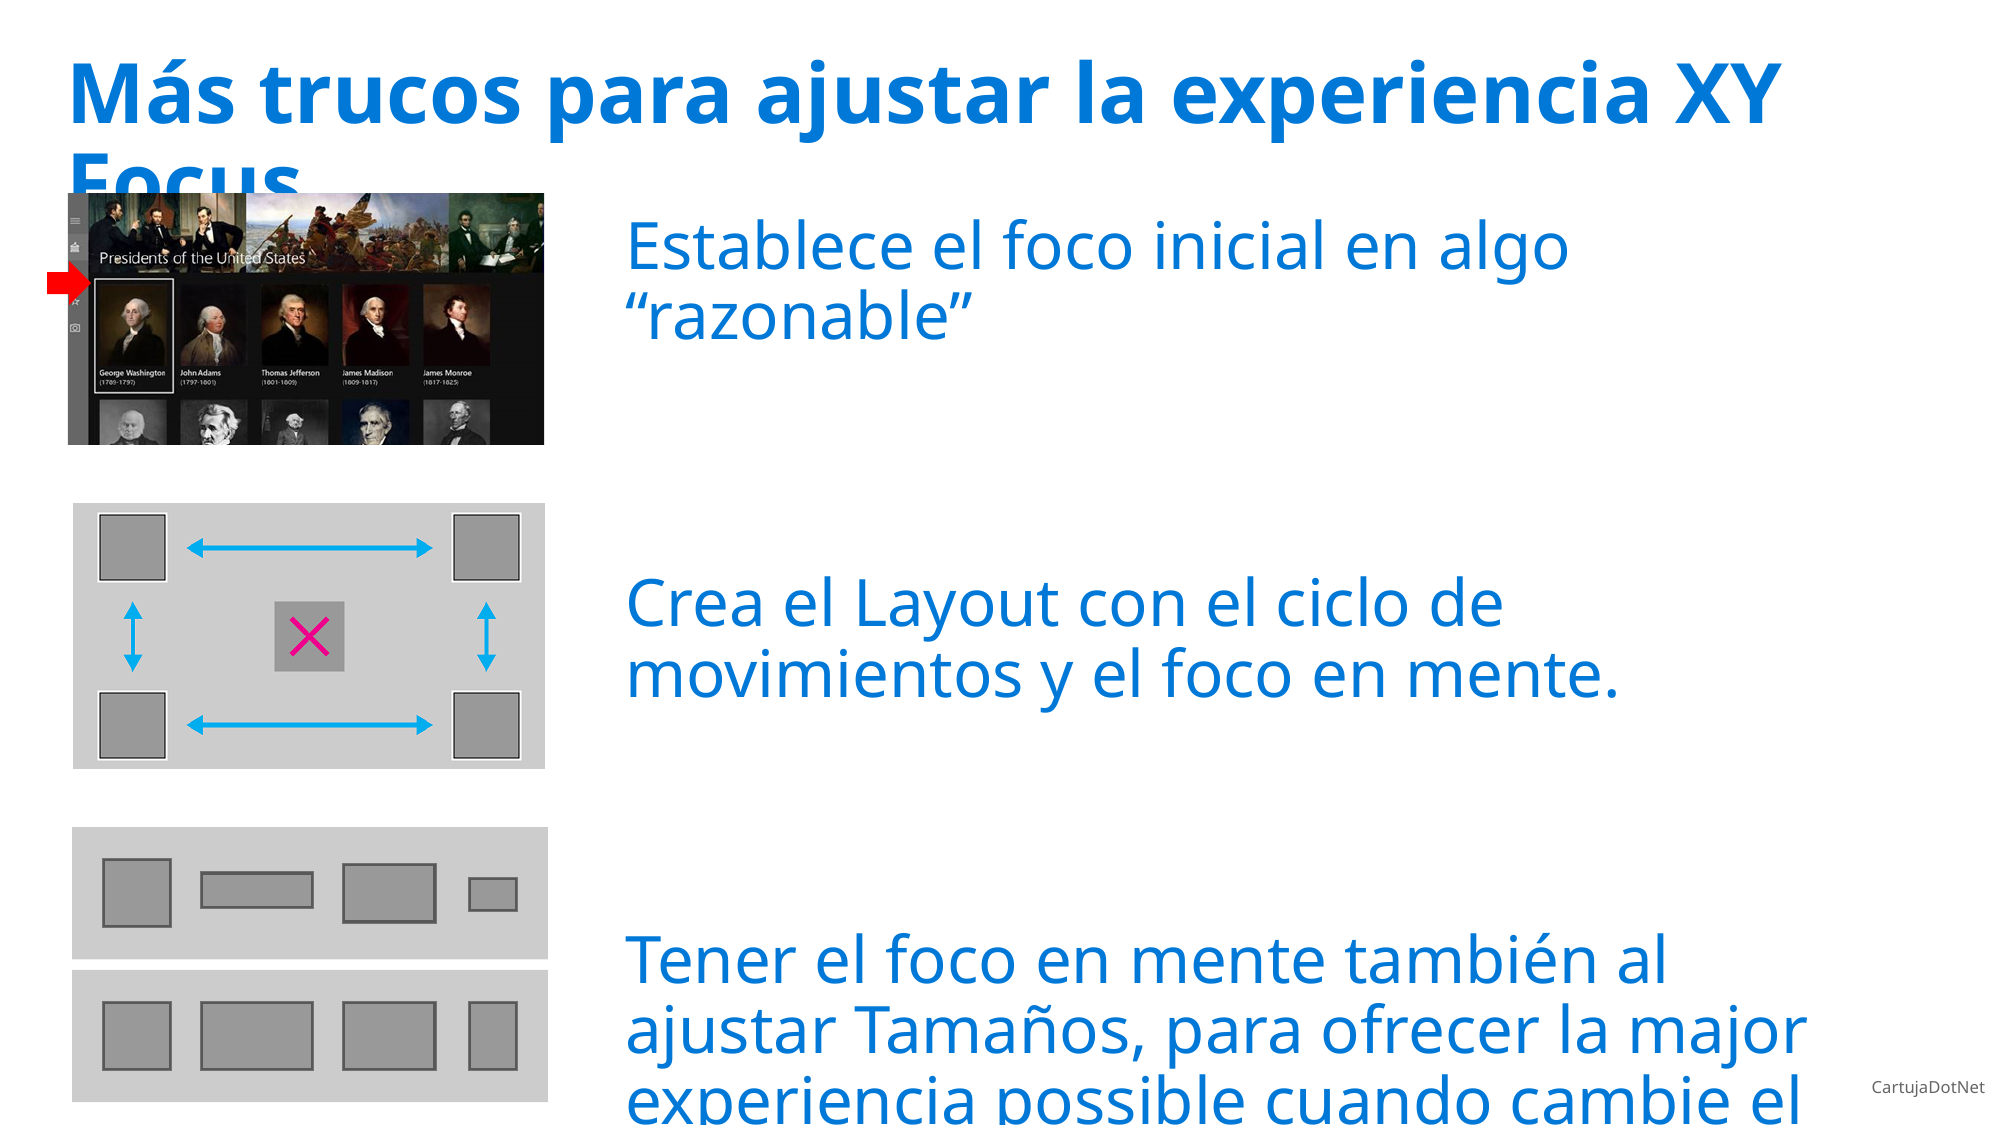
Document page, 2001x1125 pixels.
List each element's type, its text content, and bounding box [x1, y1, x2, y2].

title Más trucos para ajustar la experiencia XY Focus [44, 33, 1956, 195]
list Establece el foco inicial en algo “razonable” Crea el Layout con el ciclo de movimientos y el foco en mente. Tener el foco en mente también al ajustar Tamaños, para ofrecer la major experiencia possible cuando cambie el mismo. [602, 195, 1897, 1096]
text_box [46, 271, 67, 295]
picture [67, 193, 545, 445]
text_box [72, 827, 548, 1103]
picture [73, 503, 545, 769]
